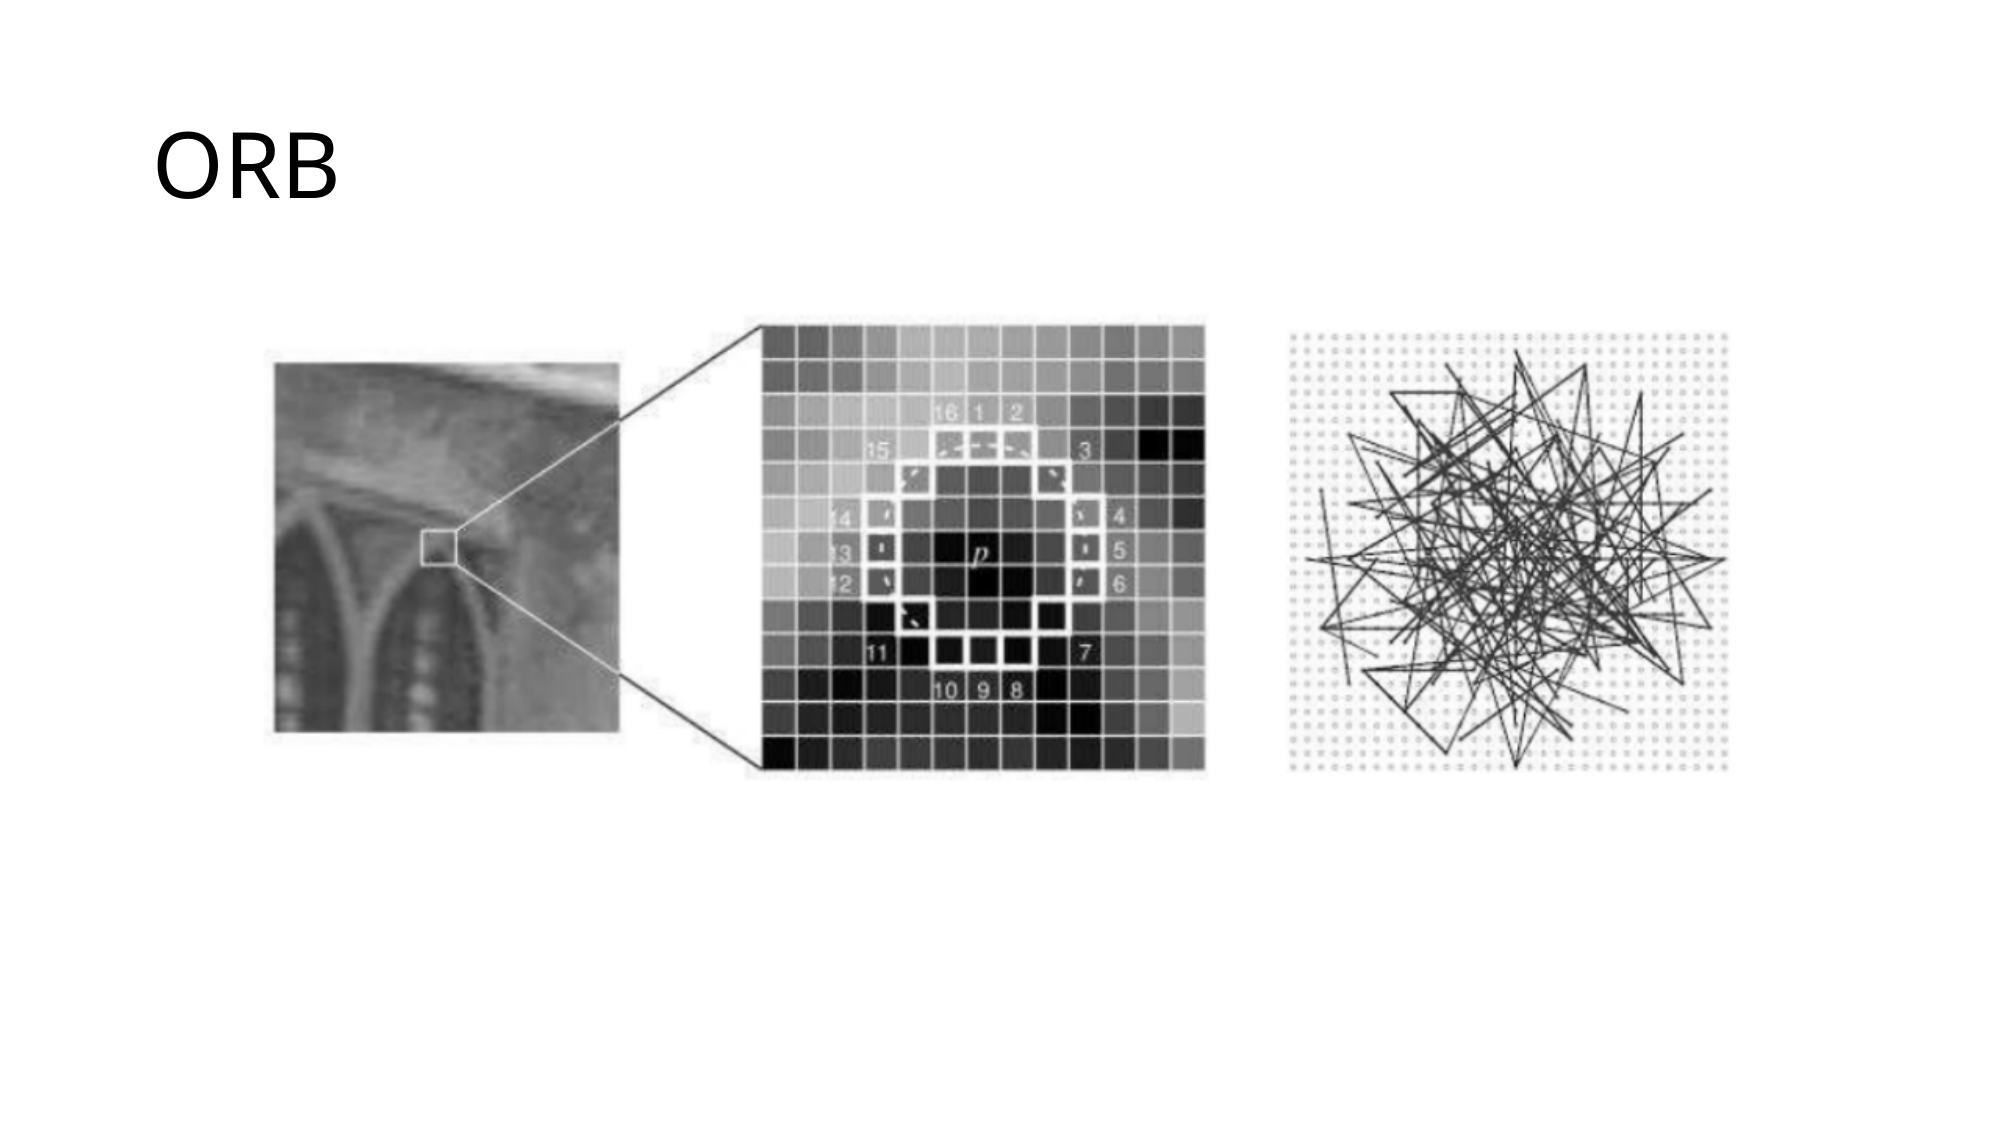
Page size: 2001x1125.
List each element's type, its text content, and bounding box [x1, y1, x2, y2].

title ORB [137, 59, 1863, 278]
picture [245, 277, 1754, 795]
